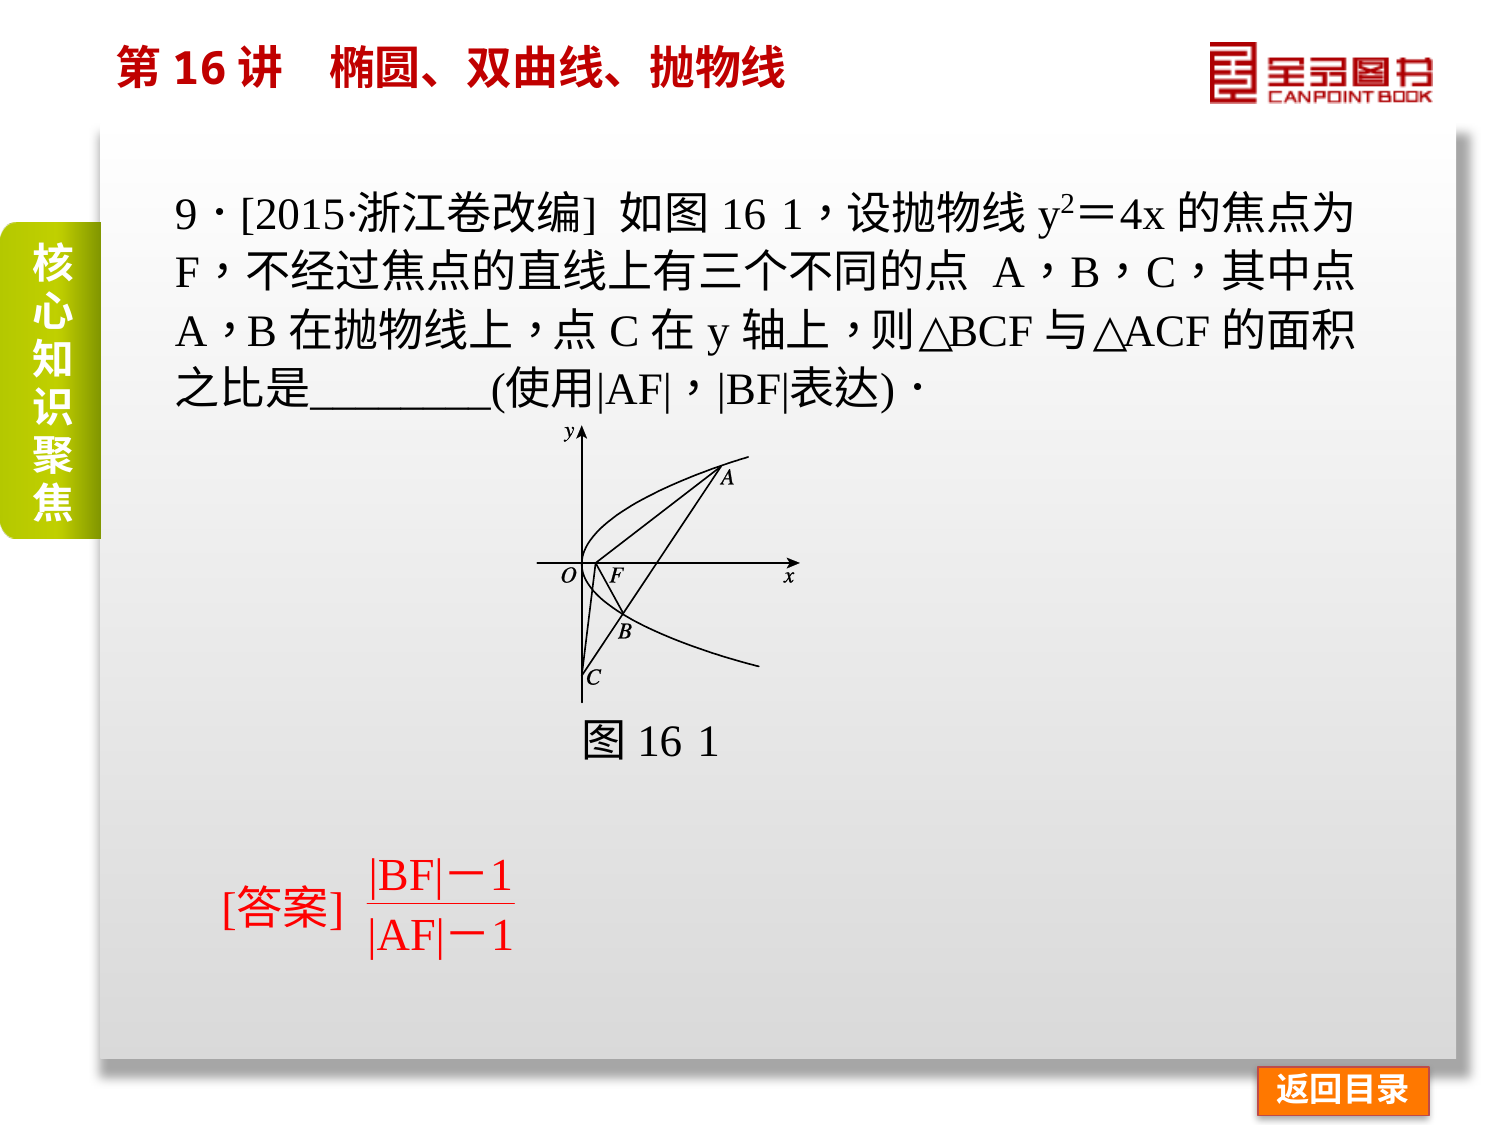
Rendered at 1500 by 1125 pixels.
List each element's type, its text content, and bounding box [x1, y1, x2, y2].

text_box 返回目录 [1257, 1066, 1430, 1116]
picture [1210, 42, 1433, 104]
title 第16讲 椭圆、双曲线、抛物线 [100, 27, 1199, 106]
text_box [174, 183, 1358, 920]
picture [0, 221, 101, 539]
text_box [174, 829, 1126, 1010]
